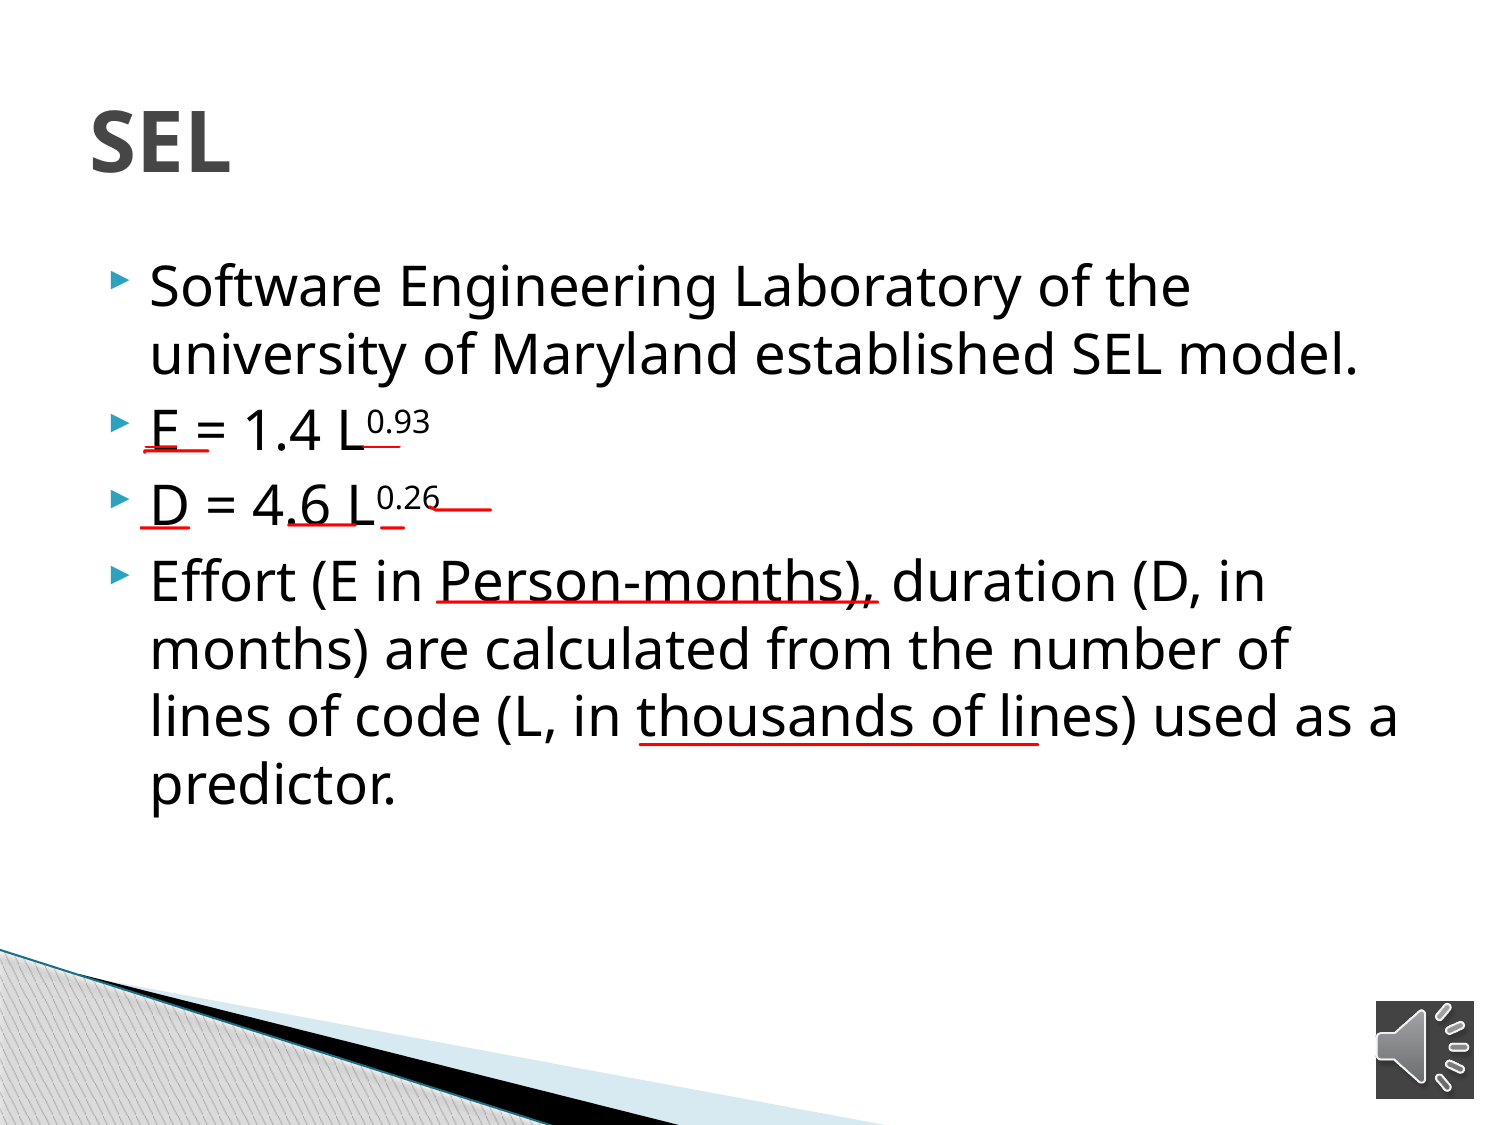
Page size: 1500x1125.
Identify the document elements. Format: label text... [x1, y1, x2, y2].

picture [140, 446, 1049, 756]
title SEL [75, 45, 1425, 233]
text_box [124, 335, 962, 561]
list Software Engineering Laboratory of the university of Maryland established SEL model. E = 1.4 L0.93 D = 4.6 L0.26 Effort (E in Person-months), duration (D, in months) are calculated from the number of lines of code (L, in thousands of lines) used as a predictor. [75, 243, 1425, 986]
picture [1374, 999, 1476, 1101]
